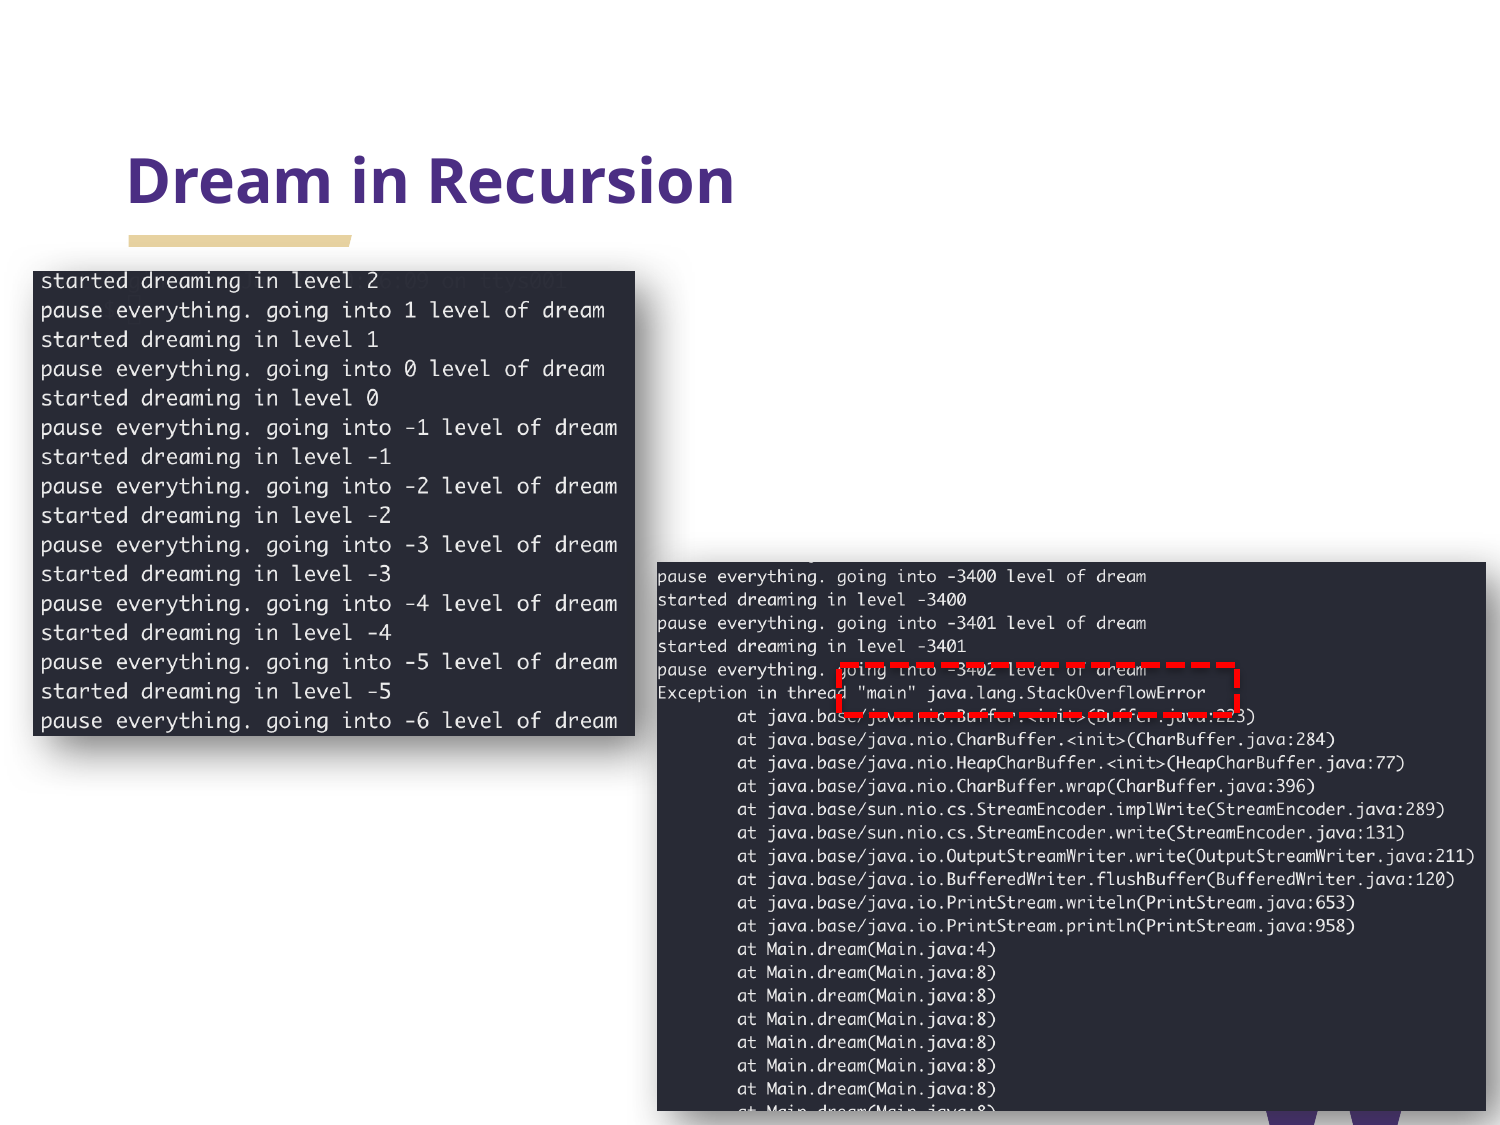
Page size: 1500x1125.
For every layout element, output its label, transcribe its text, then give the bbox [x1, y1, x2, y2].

picture [33, 271, 636, 736]
title Dream in Recursion [110, 60, 1453, 224]
picture [128, 235, 352, 247]
picture [657, 562, 1486, 1111]
